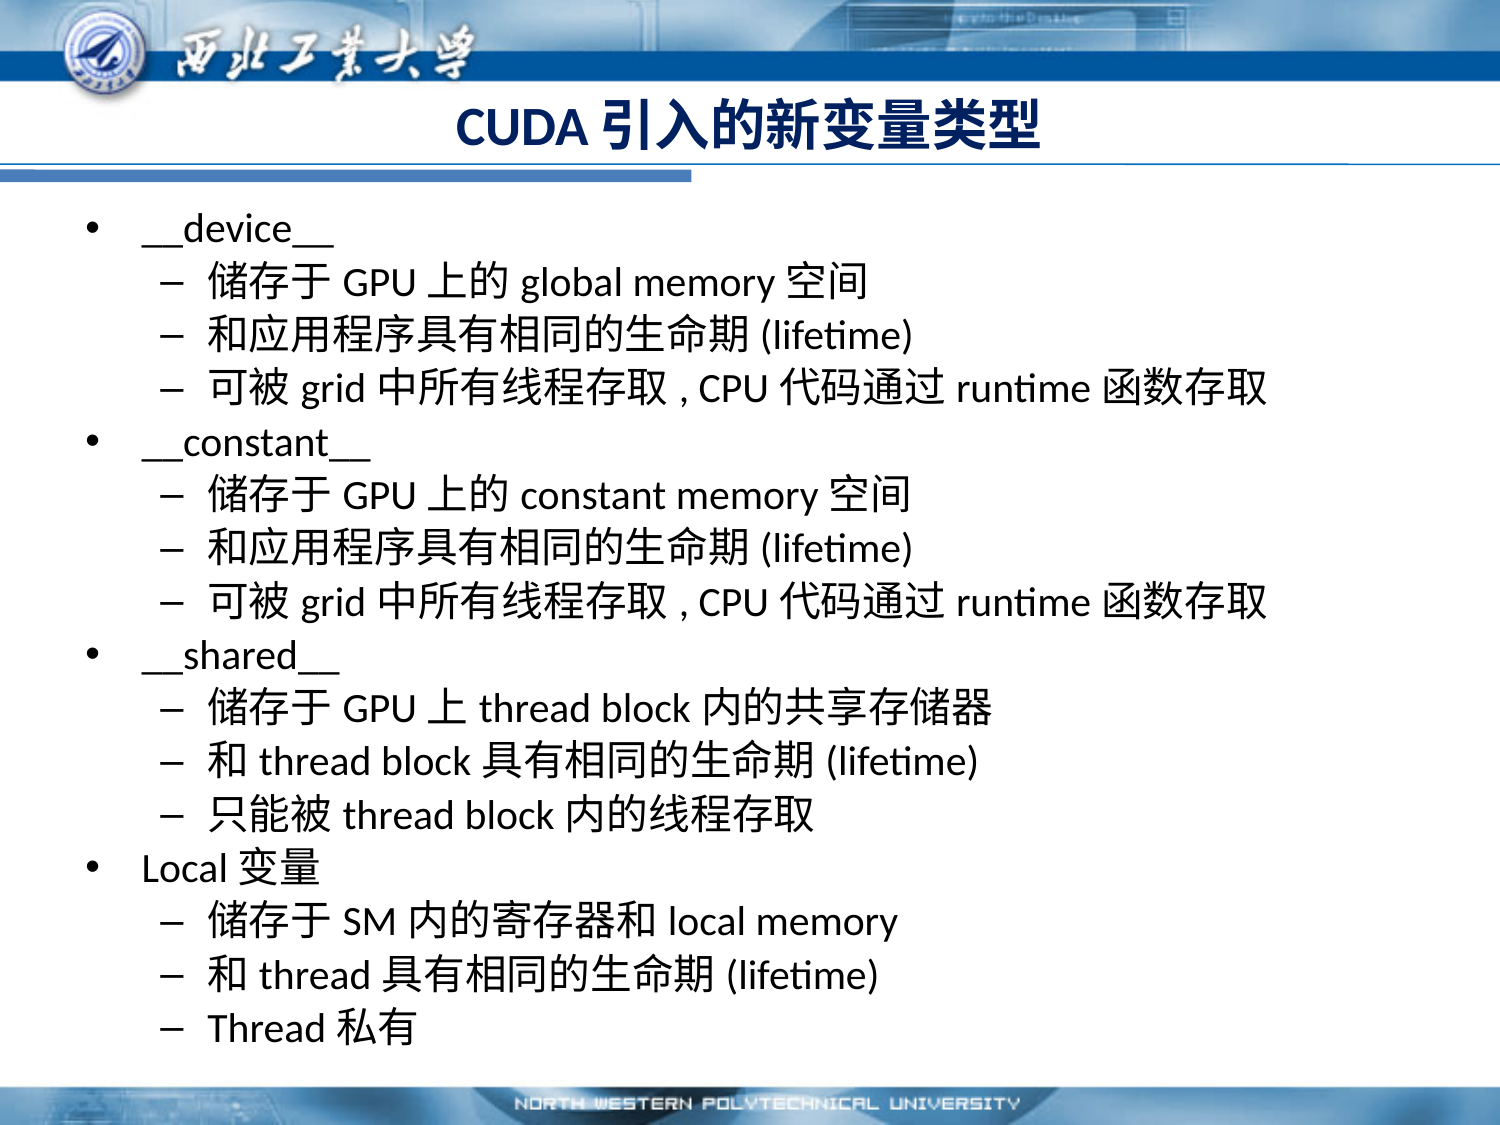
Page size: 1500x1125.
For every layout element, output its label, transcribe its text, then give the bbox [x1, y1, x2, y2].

picture [0, 165, 1500, 1125]
list __device__ 储存于GPU上的global memory空间 和应用程序具有相同的生命期(lifetime) 可被grid中所有线程存取, CPU代码通过runtime函数存取 __constant__ 储存于GPU上的constant memory空间 和应用程序具有相同的生命期(lifetime) 可被grid中所有线程存取, CPU代码通过runtime函数存取 __shared__ 储存于GPU上thread block内的共享存储器 和thread block具有相同的生命期(lifetime) 只能被thread block内的线程存取 Local变量 储存于SM内的寄存器和local memory 和thread具有相同的生命期(lifetime) Thread私有 [70, 199, 1430, 1067]
title CUDA引入的新变量类型 [35, 82, 1465, 164]
picture [0, 0, 1500, 163]
